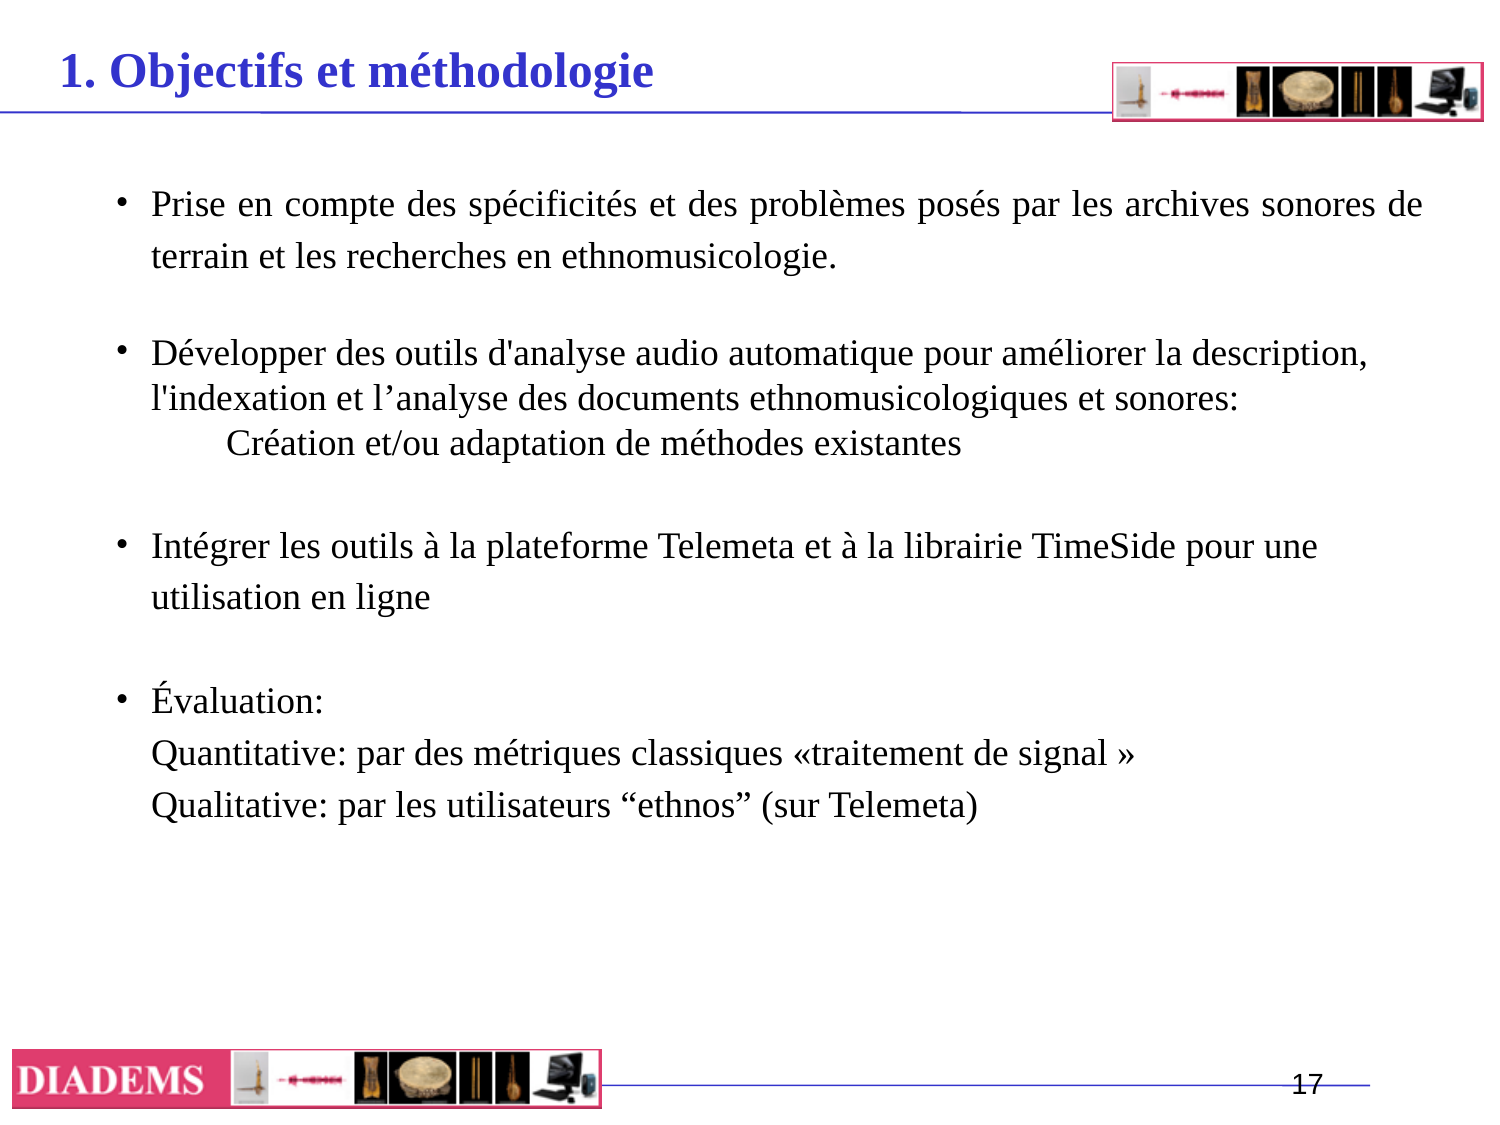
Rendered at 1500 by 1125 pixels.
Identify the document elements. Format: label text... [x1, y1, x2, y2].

picture [12, 1049, 61, 1109]
text_box Prise en compte des spécificités et des problèmes posés par les archives sonores de terrain et les recherches en ethnomusicologie. Développer des outils d'analyse audio automatique pour améliorer la description, l'indexation et l’analyse des documents ethnomusicologiques et sonores: Création et/ou adaptation de méthodes existantes Intégrer les outils à la plateforme Telemeta et à la librairie TimeSide pour une utilisation en ligne Évaluation: Quantitative: par des métriques classiques «traitement de signal » Qualitative: par les utilisateurs “ethnos” (sur Telemeta) [61, 112, 1440, 1125]
text_box 1. Objectifs et méthodologie [0, 0, 1225, 113]
text_box <numéro> [1276, 1045, 1490, 1120]
picture [1225, 62, 1484, 122]
